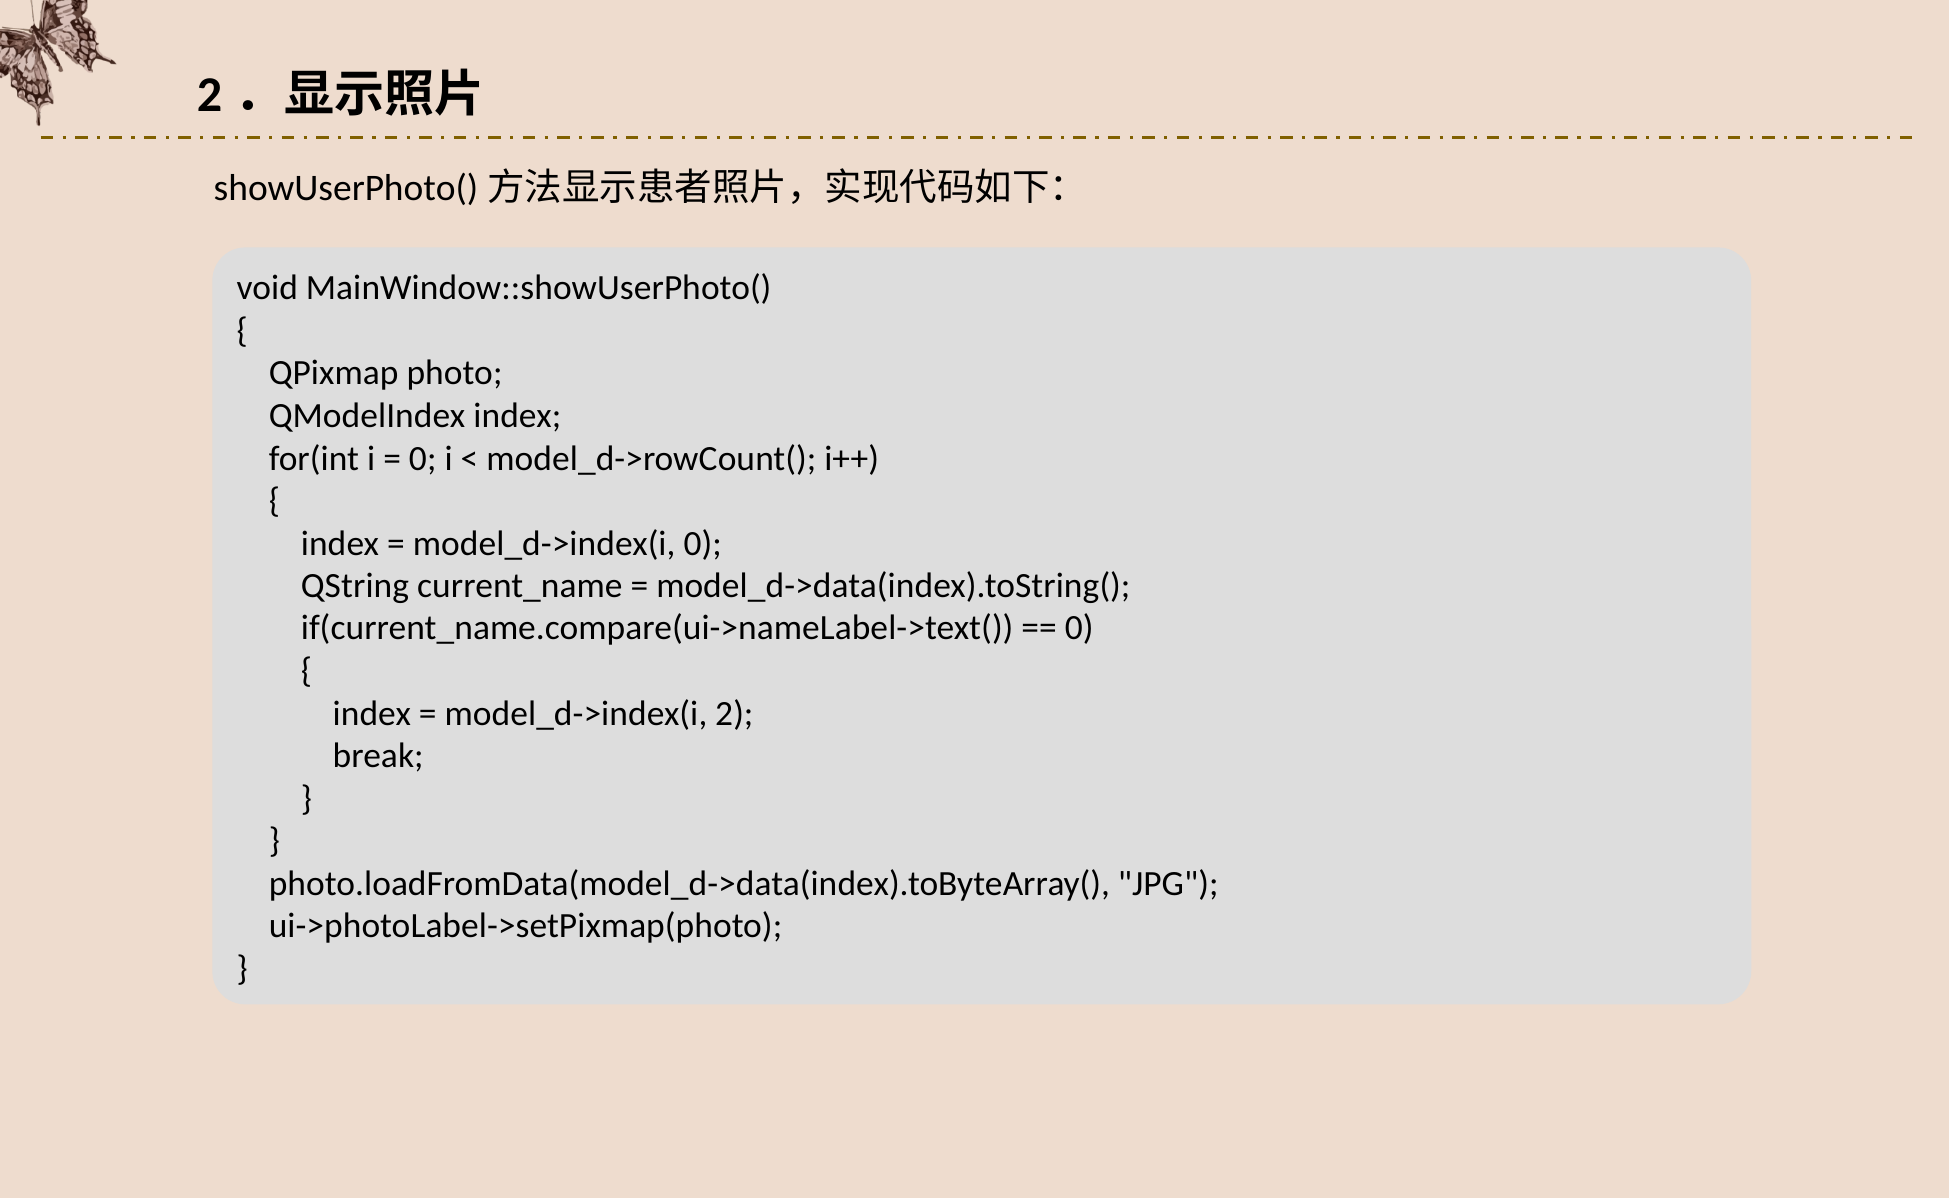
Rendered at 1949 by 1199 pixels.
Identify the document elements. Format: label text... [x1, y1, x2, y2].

text_box showUserPhoto()方法显示患者照片，实现代码如下： [198, 155, 1103, 215]
text_box void MainWindow::showUserPhoto() { QPixmap photo; QModelIndex index; for(int i = 0; i < model_d->rowCount(); i++) { index = model_d->index(i, 0); QString current_name = model_d->data(index).toString(); if(current_name.compare(ui->nameLabel->text()) == 0) { index = model_d->index(i, 2); break; } } photo.loadFromData(model_d->data(index).toByteArray(), "JPG"); ui->photoLabel->setPixmap(photo); } [212, 247, 1752, 1005]
text_box 2．显示照片 [182, 53, 499, 129]
picture [0, 0, 142, 138]
